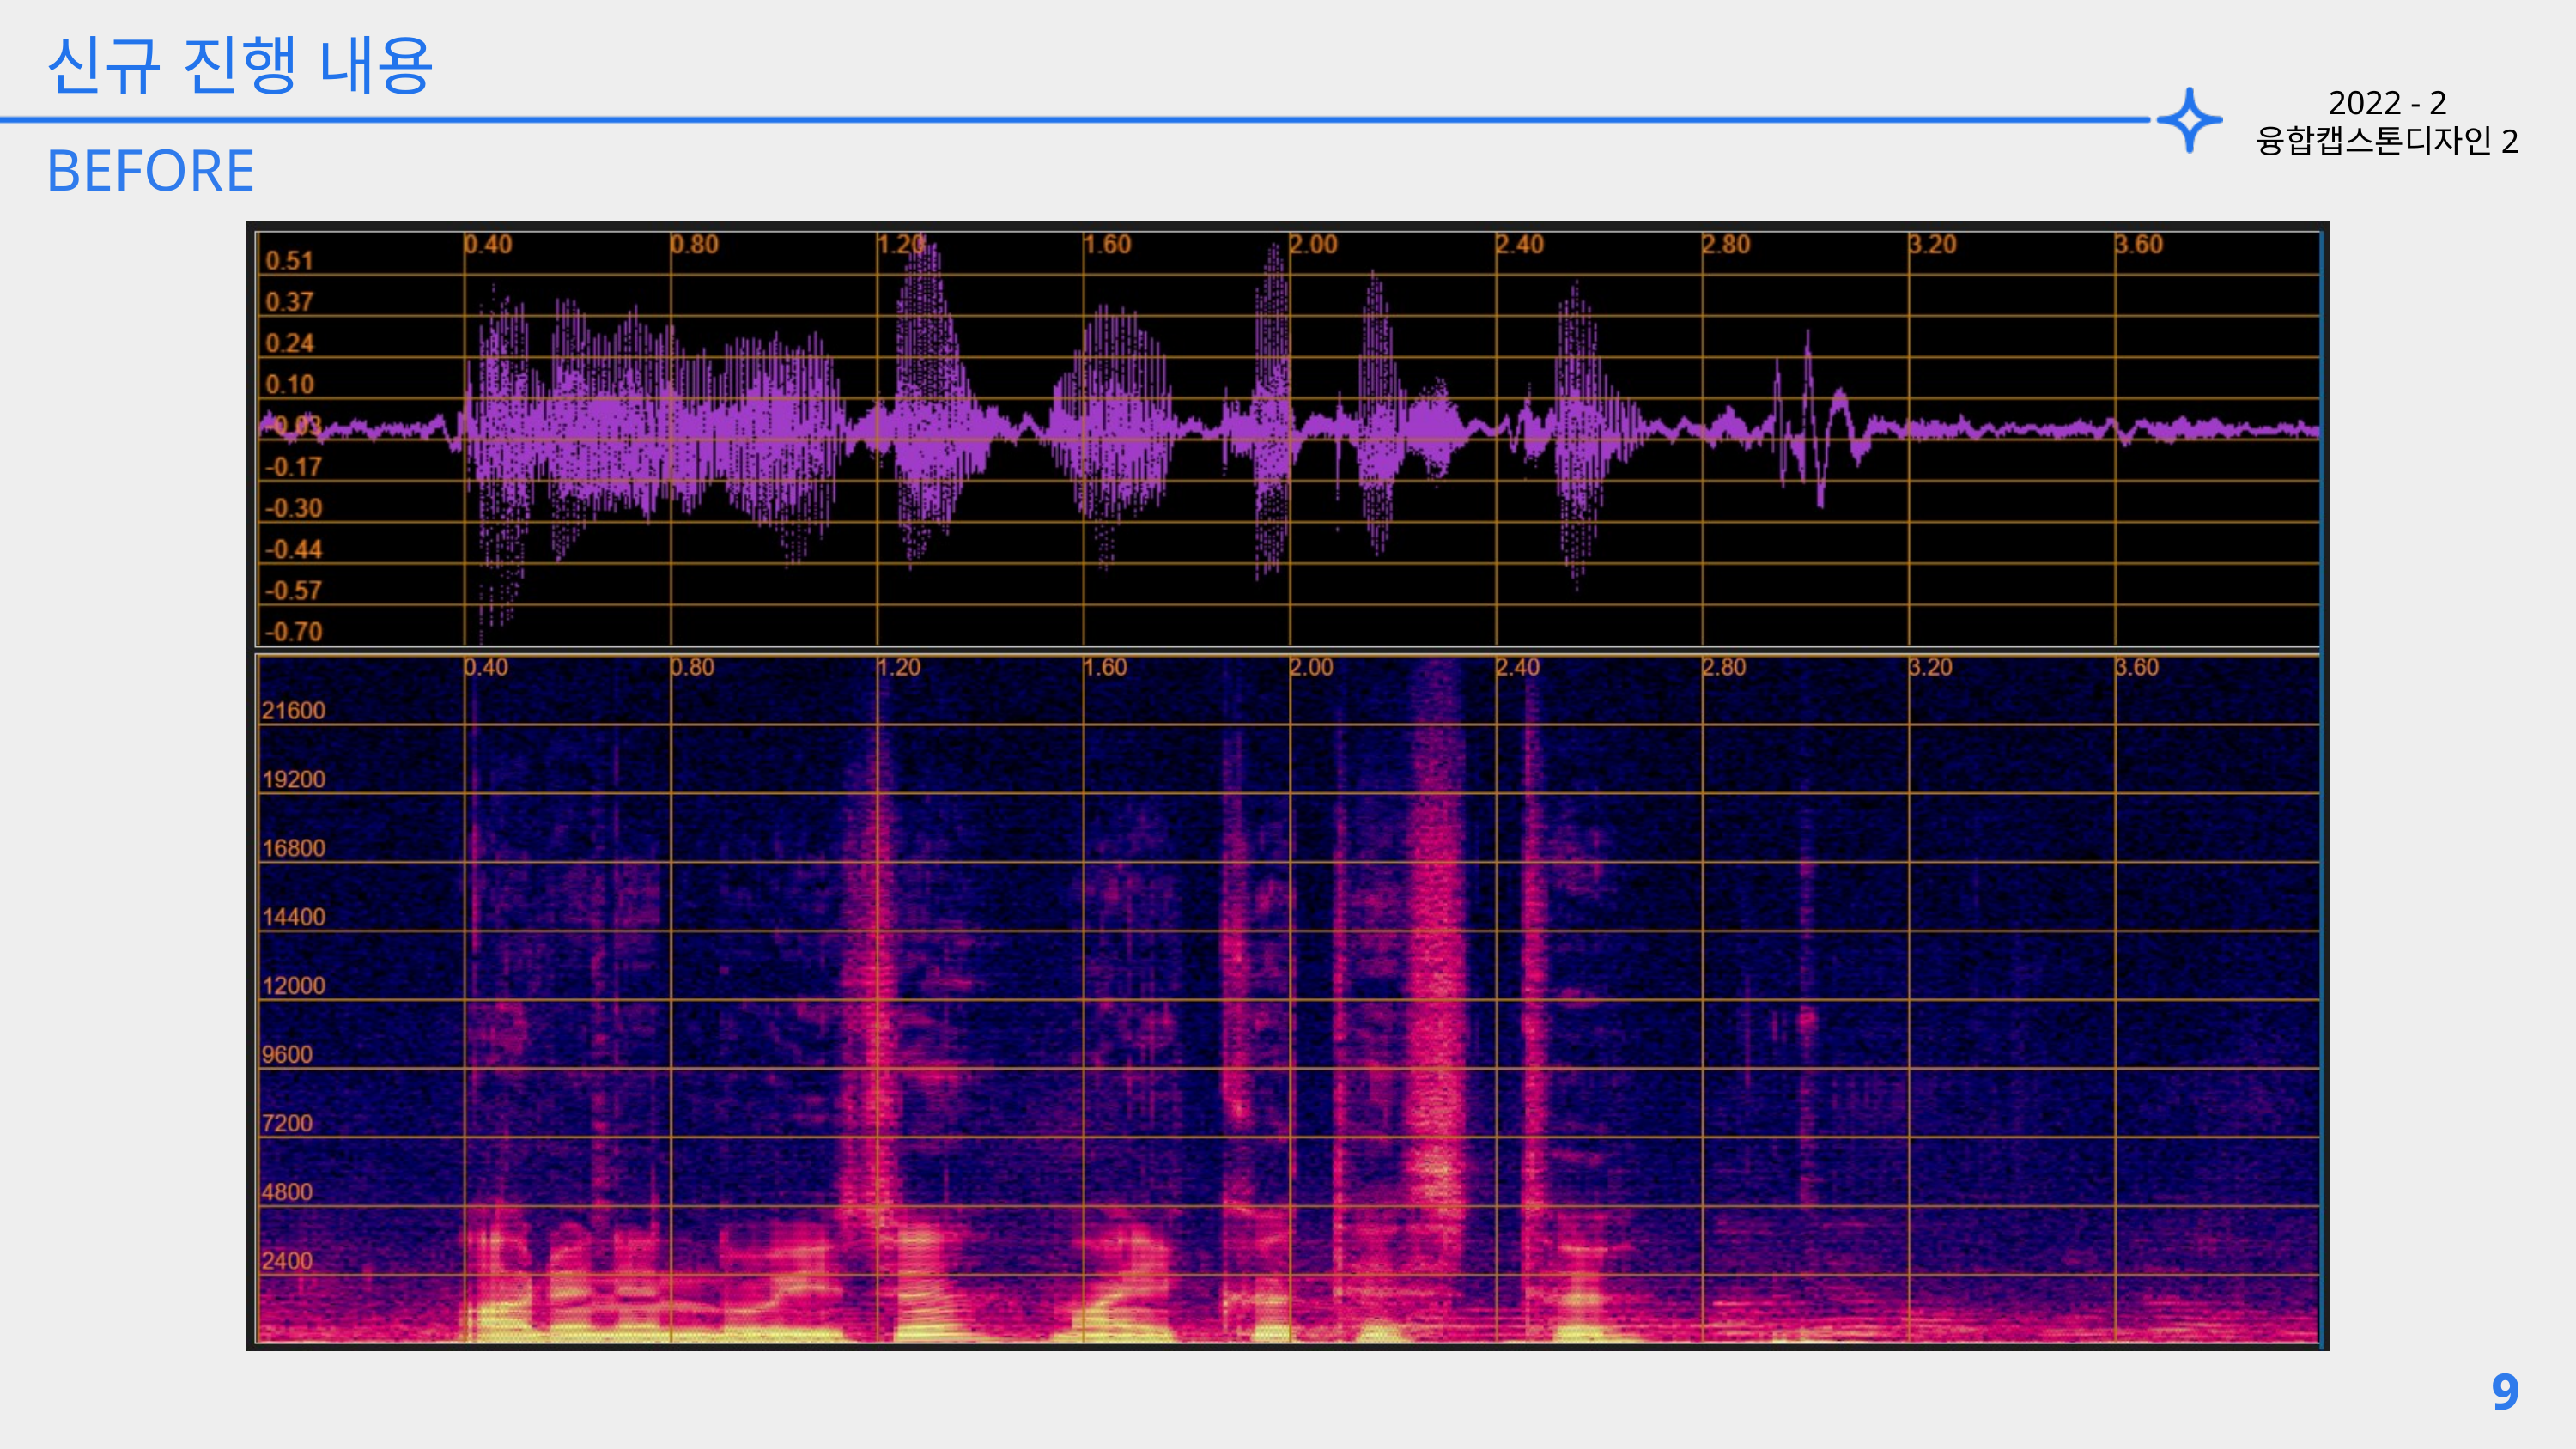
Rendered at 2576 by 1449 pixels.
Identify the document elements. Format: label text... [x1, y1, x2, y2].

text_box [0, 87, 2223, 155]
text_box 2022 - 2 융합캡스톤디자인2 [2232, 76, 2544, 167]
picture [246, 221, 2330, 1351]
text_box 신규 진행 내용 [32, 18, 1077, 85]
text_box BEFORE [32, 163, 343, 209]
slide_number 9 [2233, 1367, 2533, 1420]
